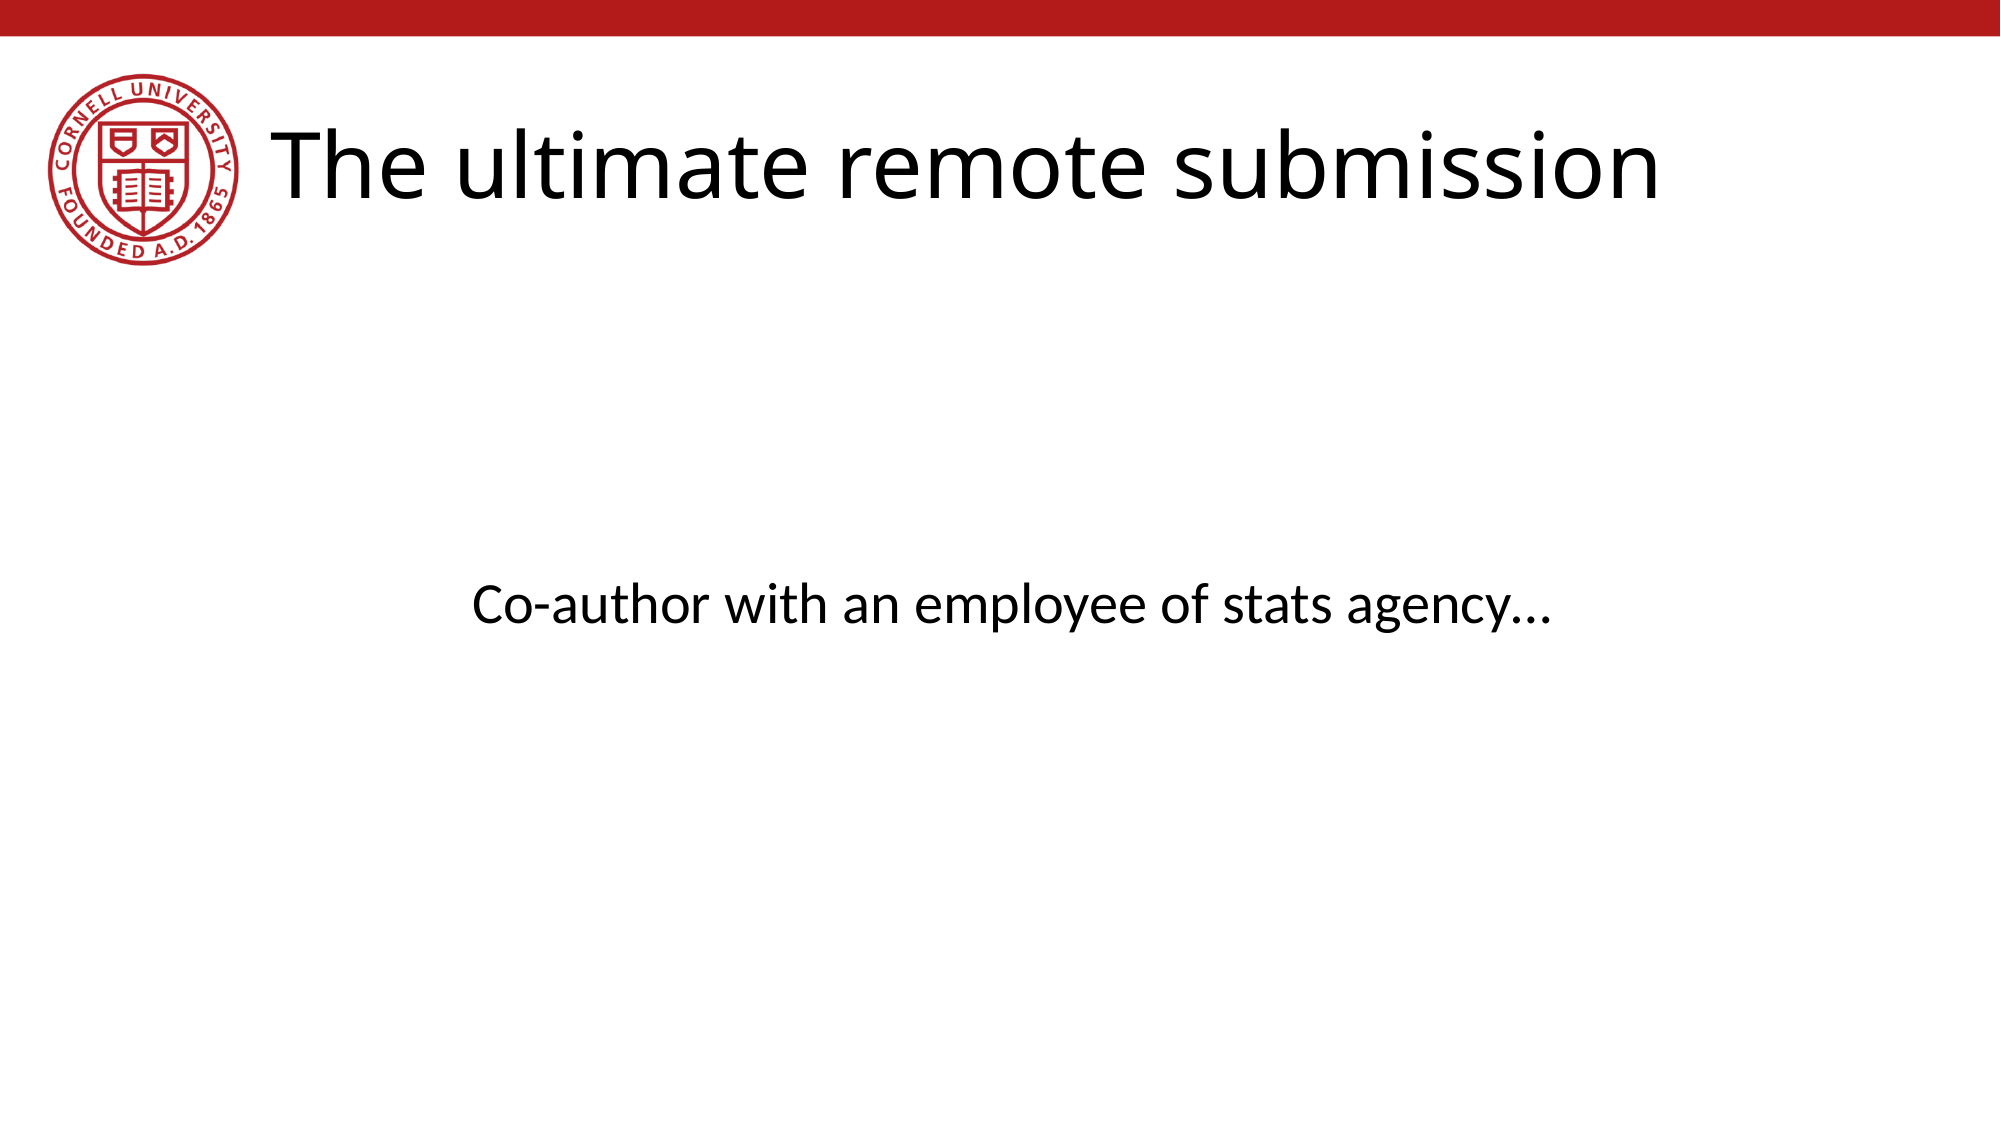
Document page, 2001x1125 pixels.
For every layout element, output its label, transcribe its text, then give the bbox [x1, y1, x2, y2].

list Co-author with an employee of stats agency… [149, 565, 1875, 1125]
picture [39, 65, 255, 274]
title The ultimate remote submission [255, 59, 1860, 278]
